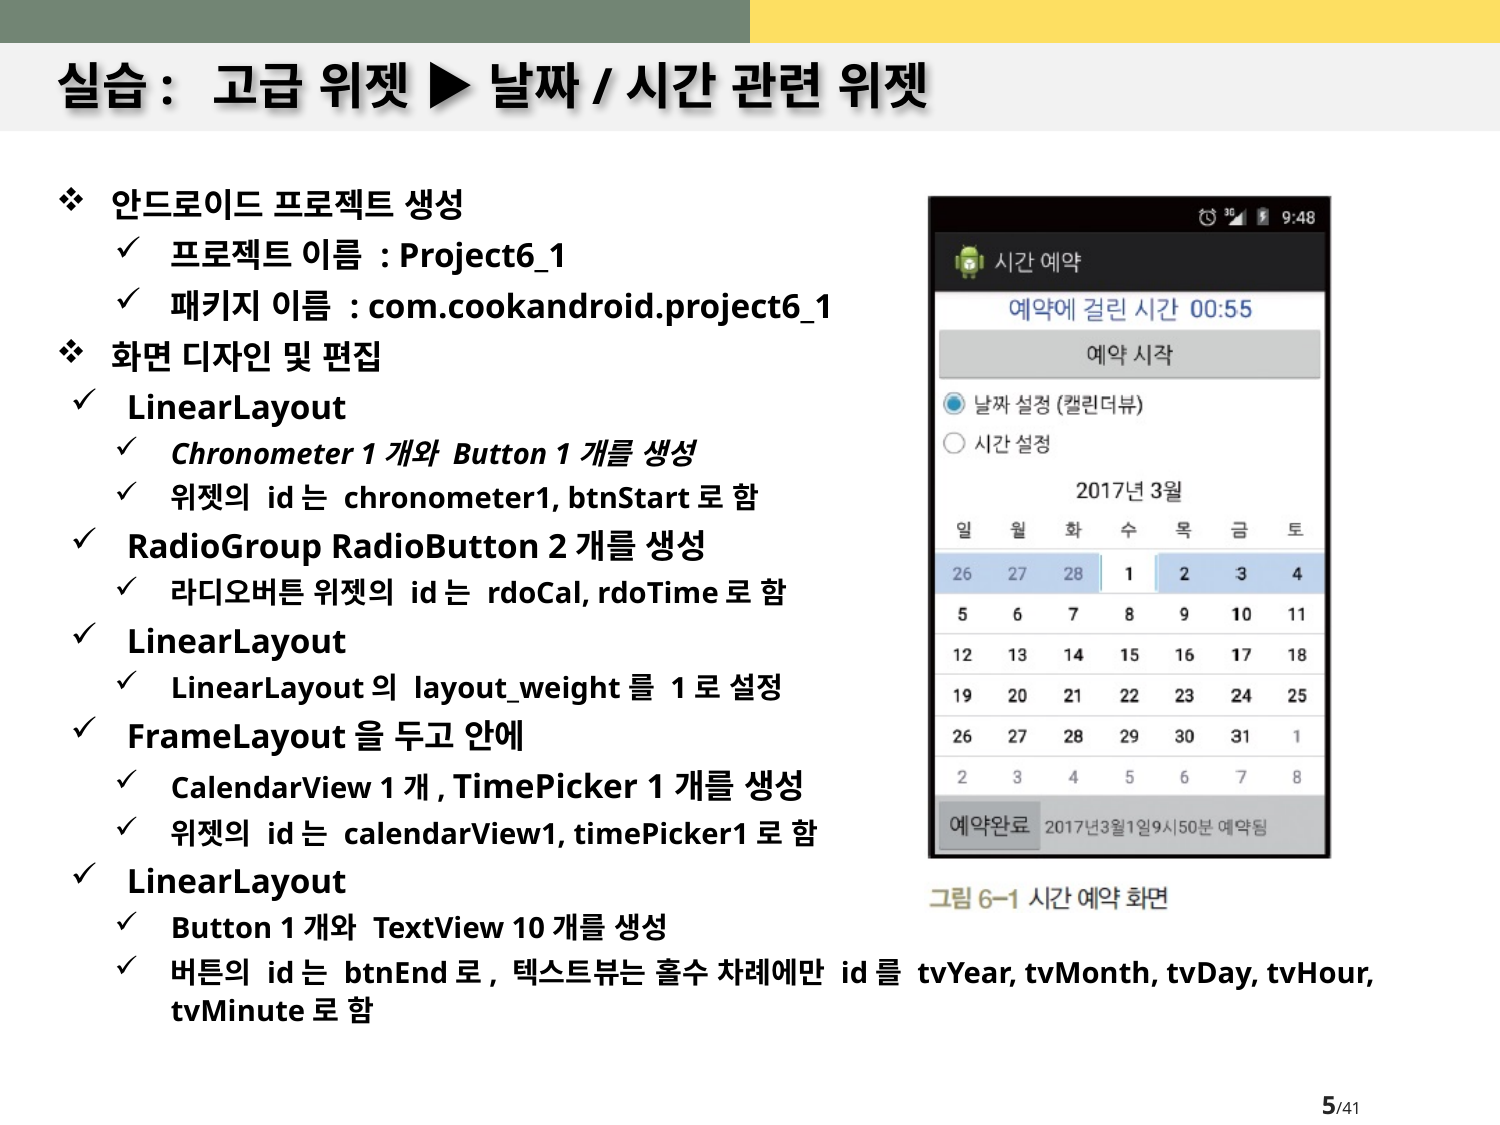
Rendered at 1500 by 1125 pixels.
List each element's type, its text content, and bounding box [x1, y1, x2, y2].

picture [924, 192, 1333, 913]
list 안드로이드 프로젝트 생성 프로젝트 이름 : Project6_1 패키지 이름 : com.cookandroid.project6_1 화면 디자인 및 편집 LinearLayout Chronometer 1개와 Button 1개를 생성 위젯의 id는 chronometer1, btnStart로 함 RadioGroup RadioButton 2개를 생성 라디오버튼 위젯의 id는 rdoCal, rdoTime로 함 LinearLayout LinearLayout의 layout_weight를 1로 설정 FrameLayout을 두고 안에 CalendarView 1개, TimePicker 1개를 생성 위젯의 id는 calendarView1, timePicker1로 함 LinearLayout Button 1개와 TextView 10개를 생성 버튼의 id는 btnEnd로, 텍스트뷰는 홀수 차례에만 id를 tvYear, tvMonth, tvDay, tvHour, tvMinute로 함 [41, 172, 1459, 1048]
title 실습: 고급 위젯 ▶ 날짜/시간 관련 위젯 [41, 42, 1459, 128]
